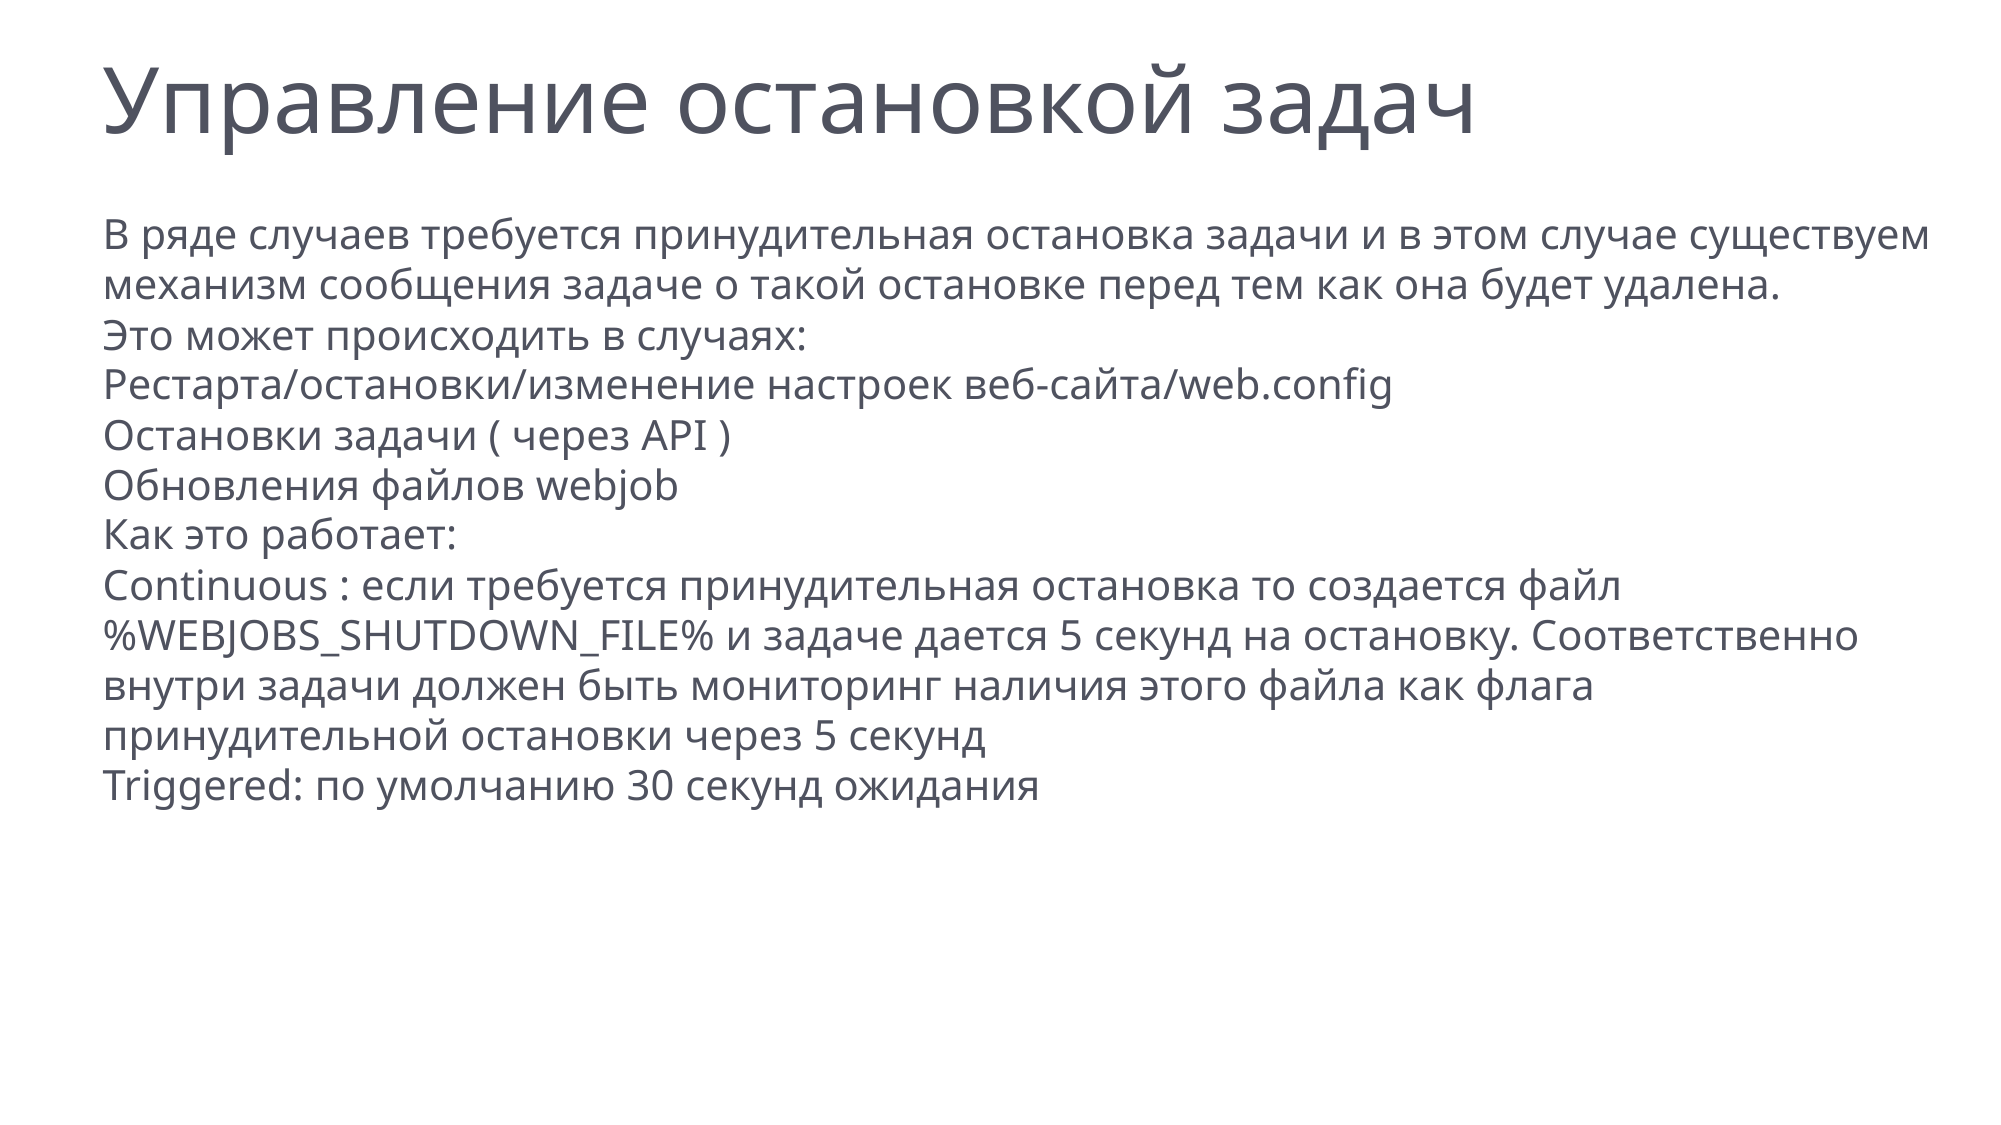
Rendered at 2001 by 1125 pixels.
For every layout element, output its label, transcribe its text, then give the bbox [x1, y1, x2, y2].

list В ряде случаев требуется принудительная остановка задачи и в этом случае существуем механизм сообщения задаче о такой остановке перед тем как она будет удалена. Это может происходить в случаях: Рестарта/остановки/изменение настроек веб-сайта/web.config Остановки задачи ( через API ) Обновления файлов webjob Как это работает: Continuous : если требуется принудительная остановка то создается файл %WEBJOBS_SHUTDOWN_FILE% и задаче дается 5 секунд на остановку. Соответственно внутри задачи должен быть мониторинг наличия этого файла как флага принудительной остановки через 5 секунд Triggered: по умолчанию 30 секунд ожидания [87, 200, 1961, 1032]
title Управление остановкой задач [87, 47, 2000, 196]
